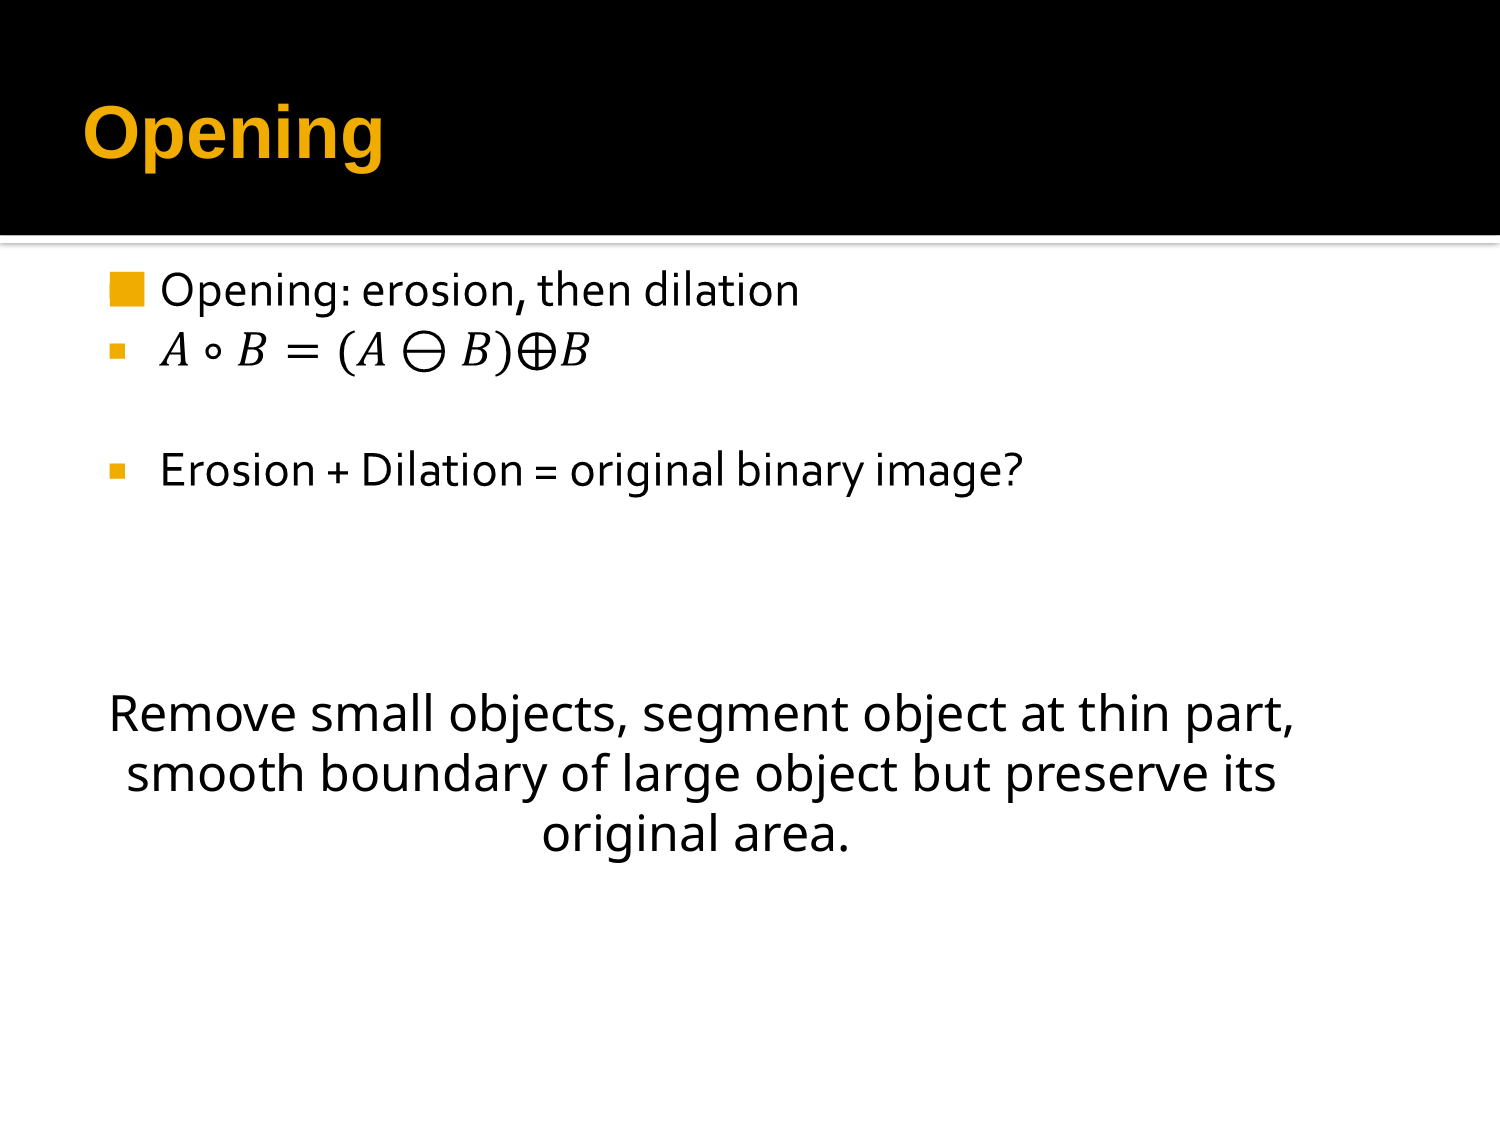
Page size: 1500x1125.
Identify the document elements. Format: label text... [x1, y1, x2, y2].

title Opening [74, 24, 1426, 232]
list [77, 242, 1500, 1095]
text_box Remove small objects, segment object at thin part, smooth boundary of large object but preserve its original area. [88, 674, 1317, 869]
